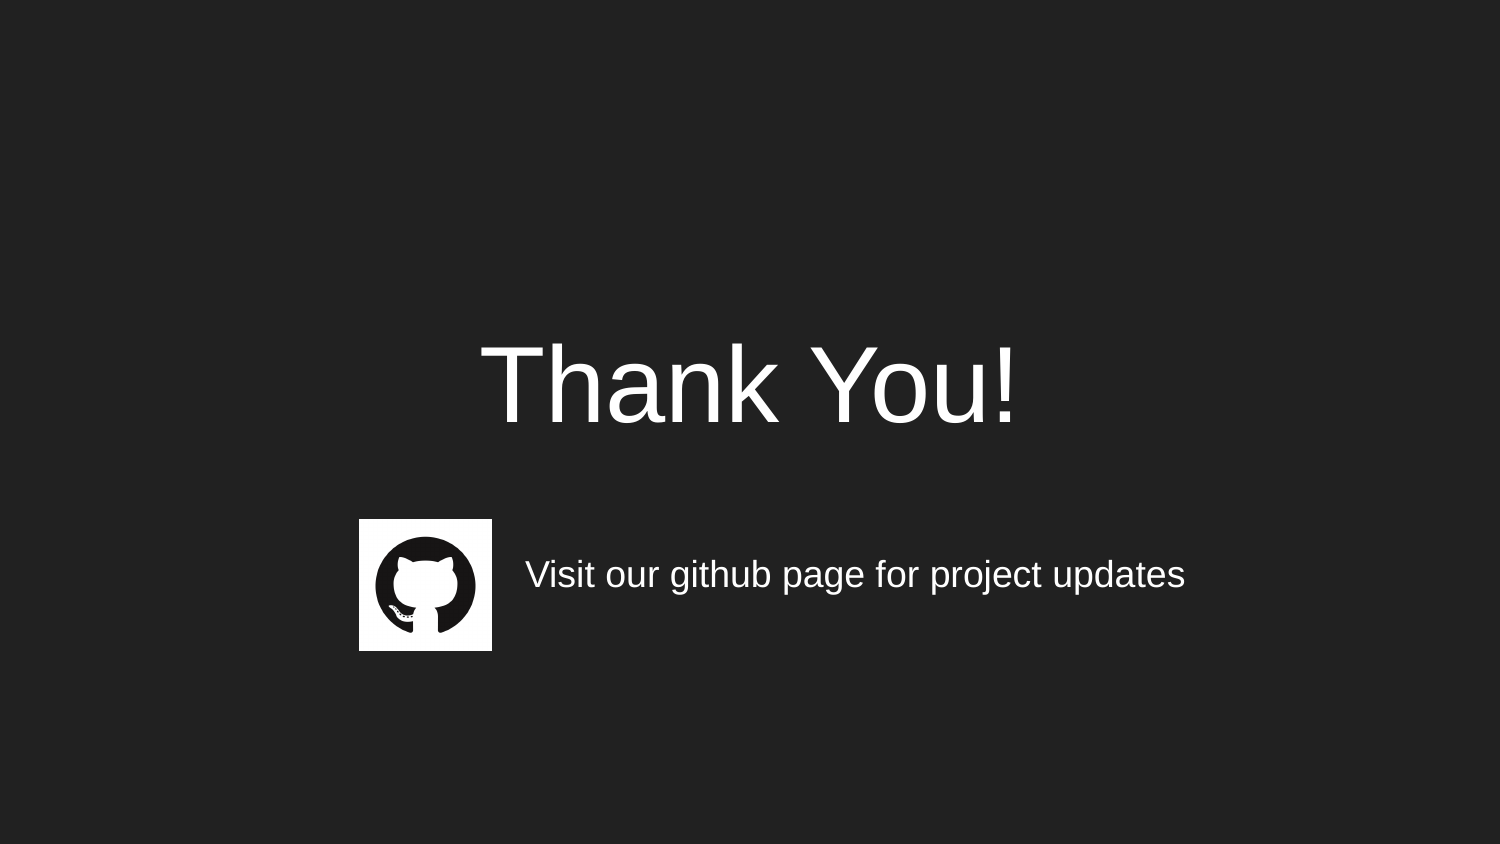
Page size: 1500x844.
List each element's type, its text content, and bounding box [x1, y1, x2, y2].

title Thank You! [51, 122, 1449, 459]
picture [359, 518, 492, 651]
text_box Visit our github page for project updates [509, 534, 1228, 713]
